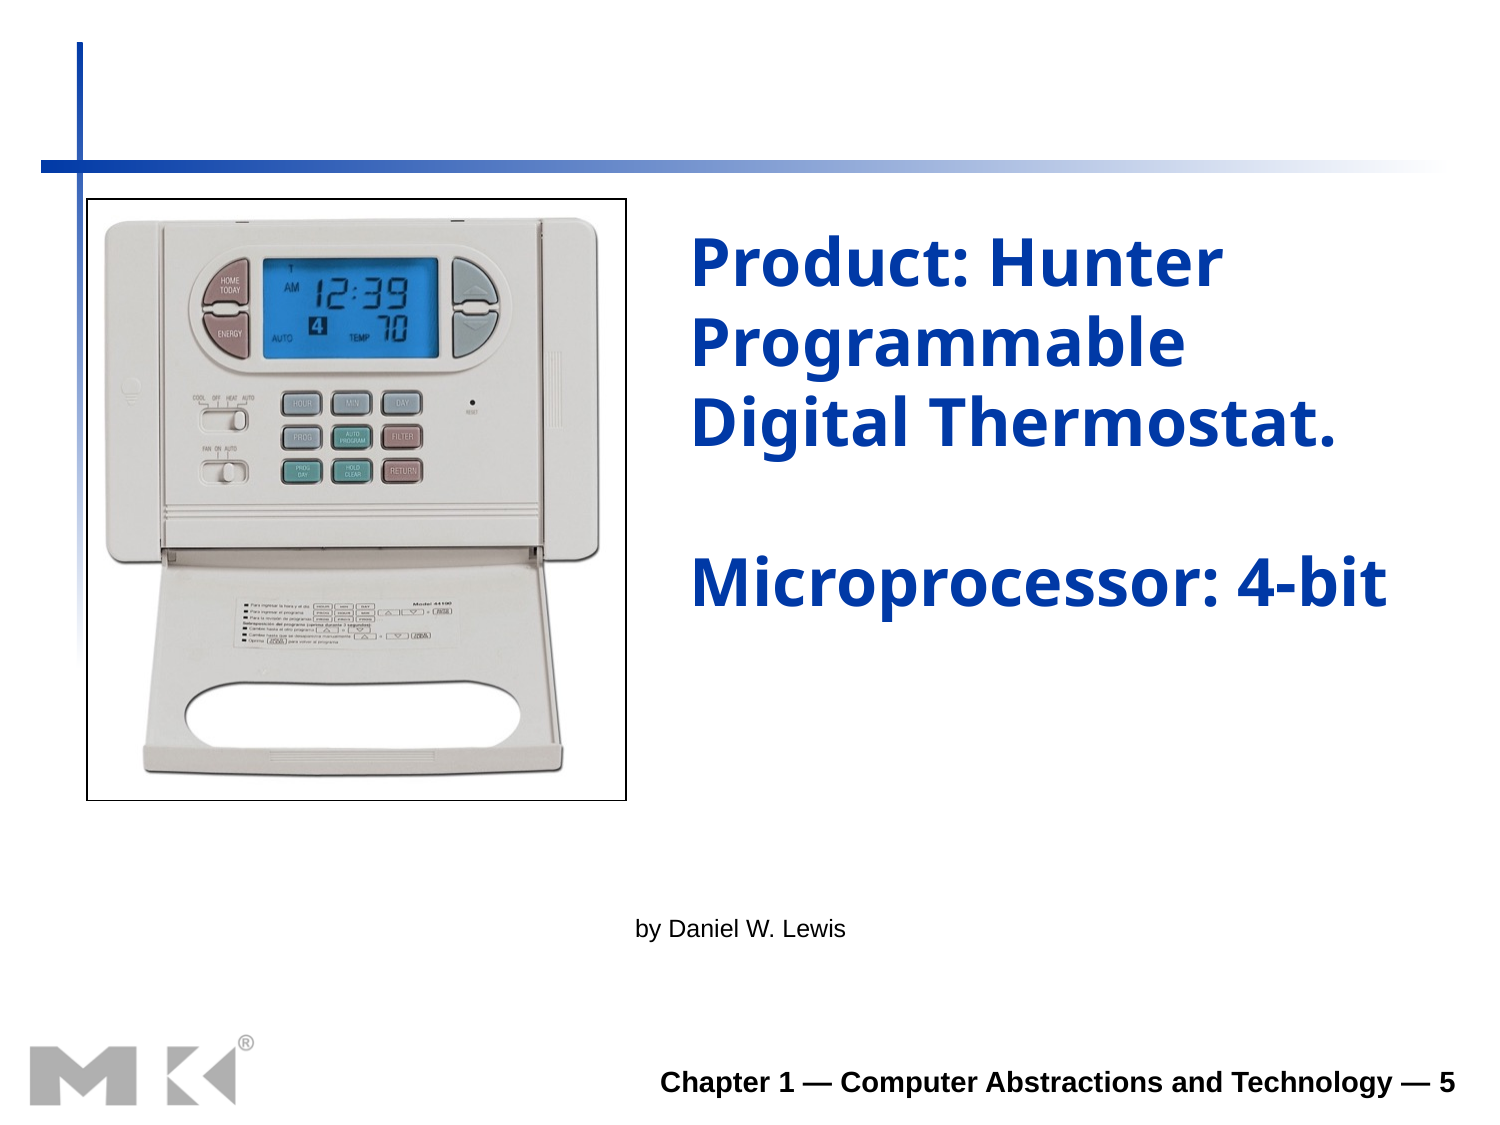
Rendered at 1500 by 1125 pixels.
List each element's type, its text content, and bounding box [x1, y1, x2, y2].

text_box by Daniel W. Lewis [620, 904, 862, 950]
picture [87, 199, 626, 801]
footer Chapter 1 — Computer Abstractions and Technology — 5 [277, 1046, 1471, 1106]
picture [29, 1034, 255, 1106]
text_box Product: Hunter Programmable Digital Thermostat. Microprocessor: 4-bit [674, 212, 1425, 627]
